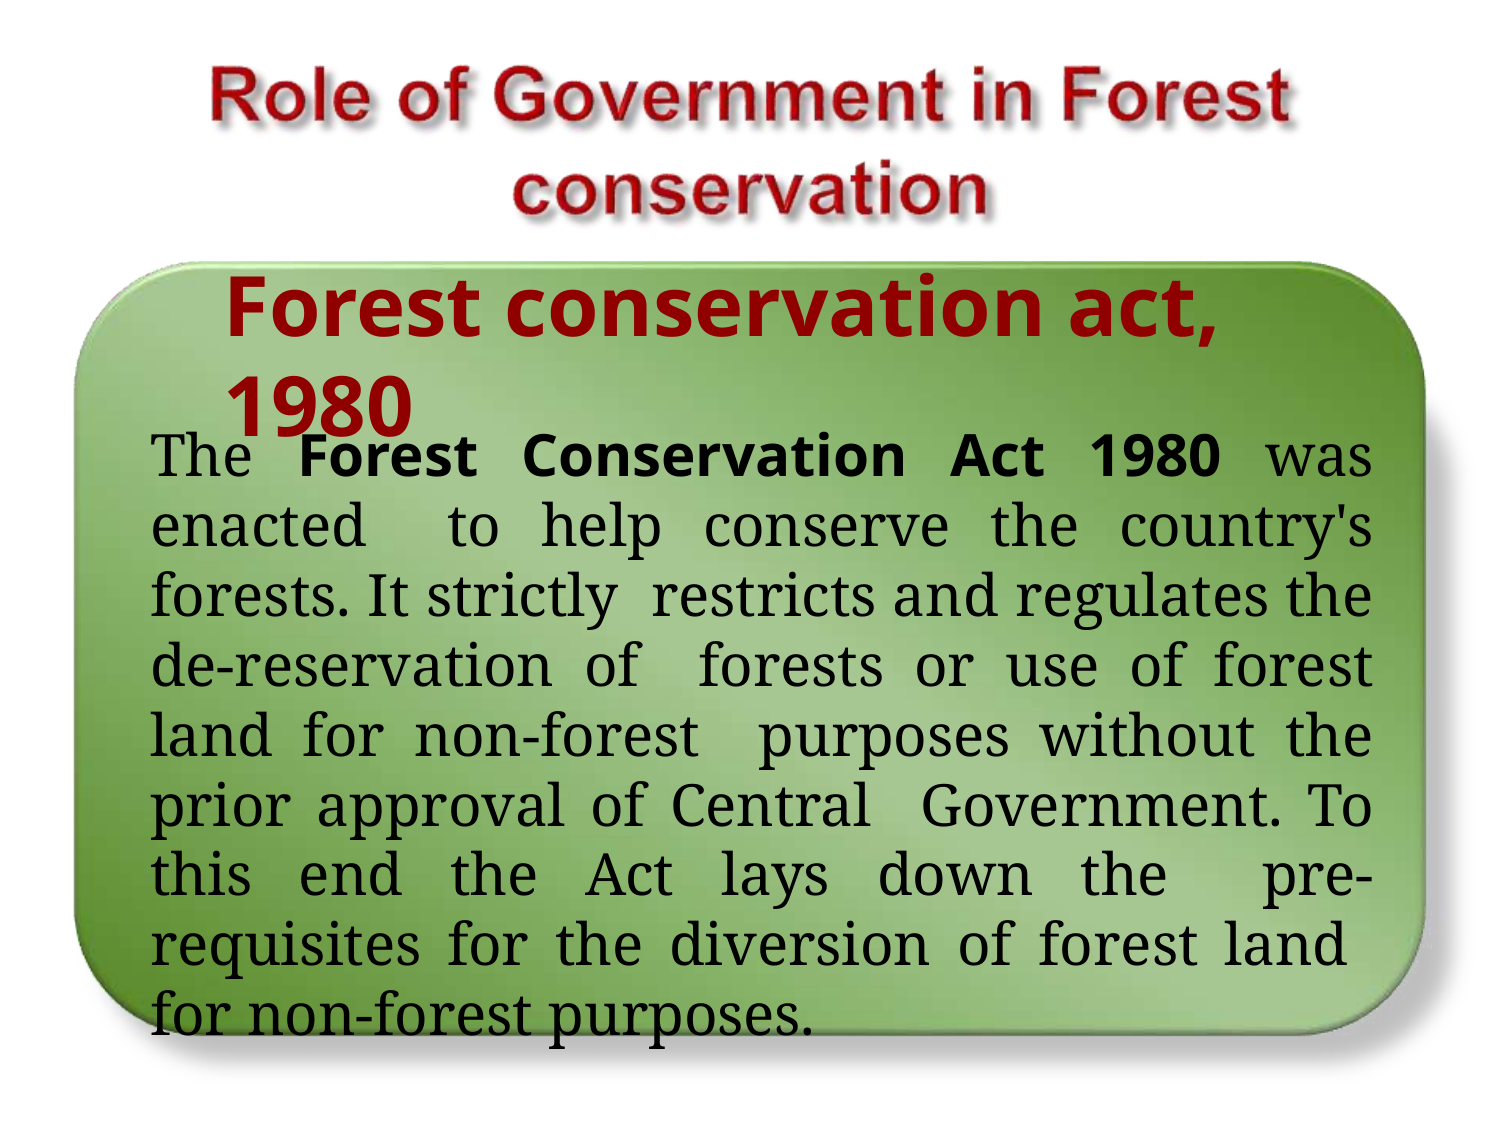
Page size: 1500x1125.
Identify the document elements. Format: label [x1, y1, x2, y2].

text_box [69, 60, 1484, 1094]
